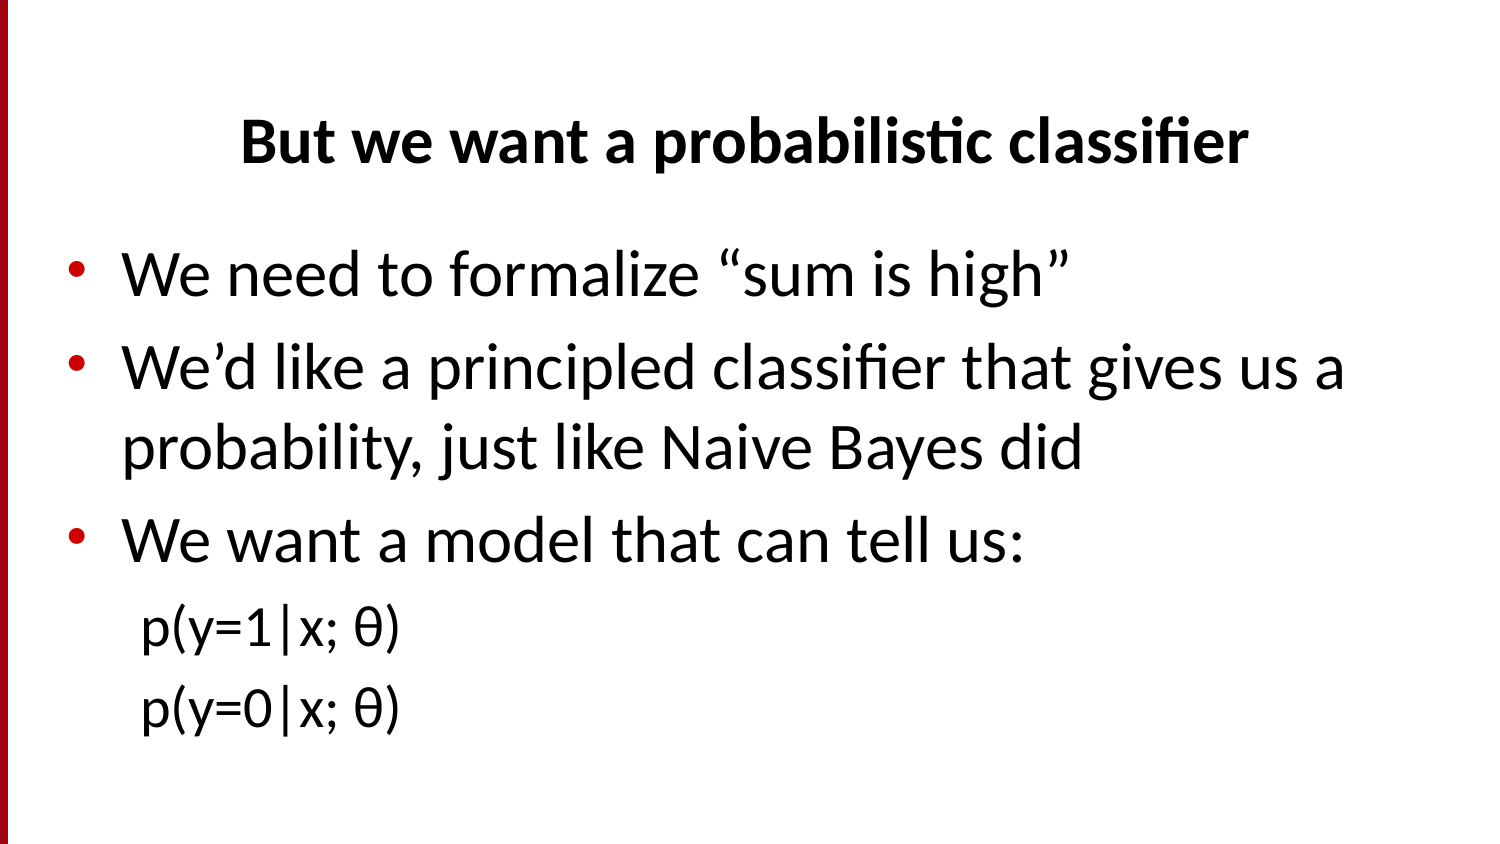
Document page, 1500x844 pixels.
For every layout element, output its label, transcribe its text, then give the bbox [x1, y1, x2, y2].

title But we want a probabilistic classifier [225, 62, 1450, 185]
list We need to formalize “sum is high” We’d like a principled classifier that gives us a probability, just like Naive Bayes did We want a model that can tell us: p(y=1|x; θ) p(y=0|x; θ) [50, 221, 1450, 769]
